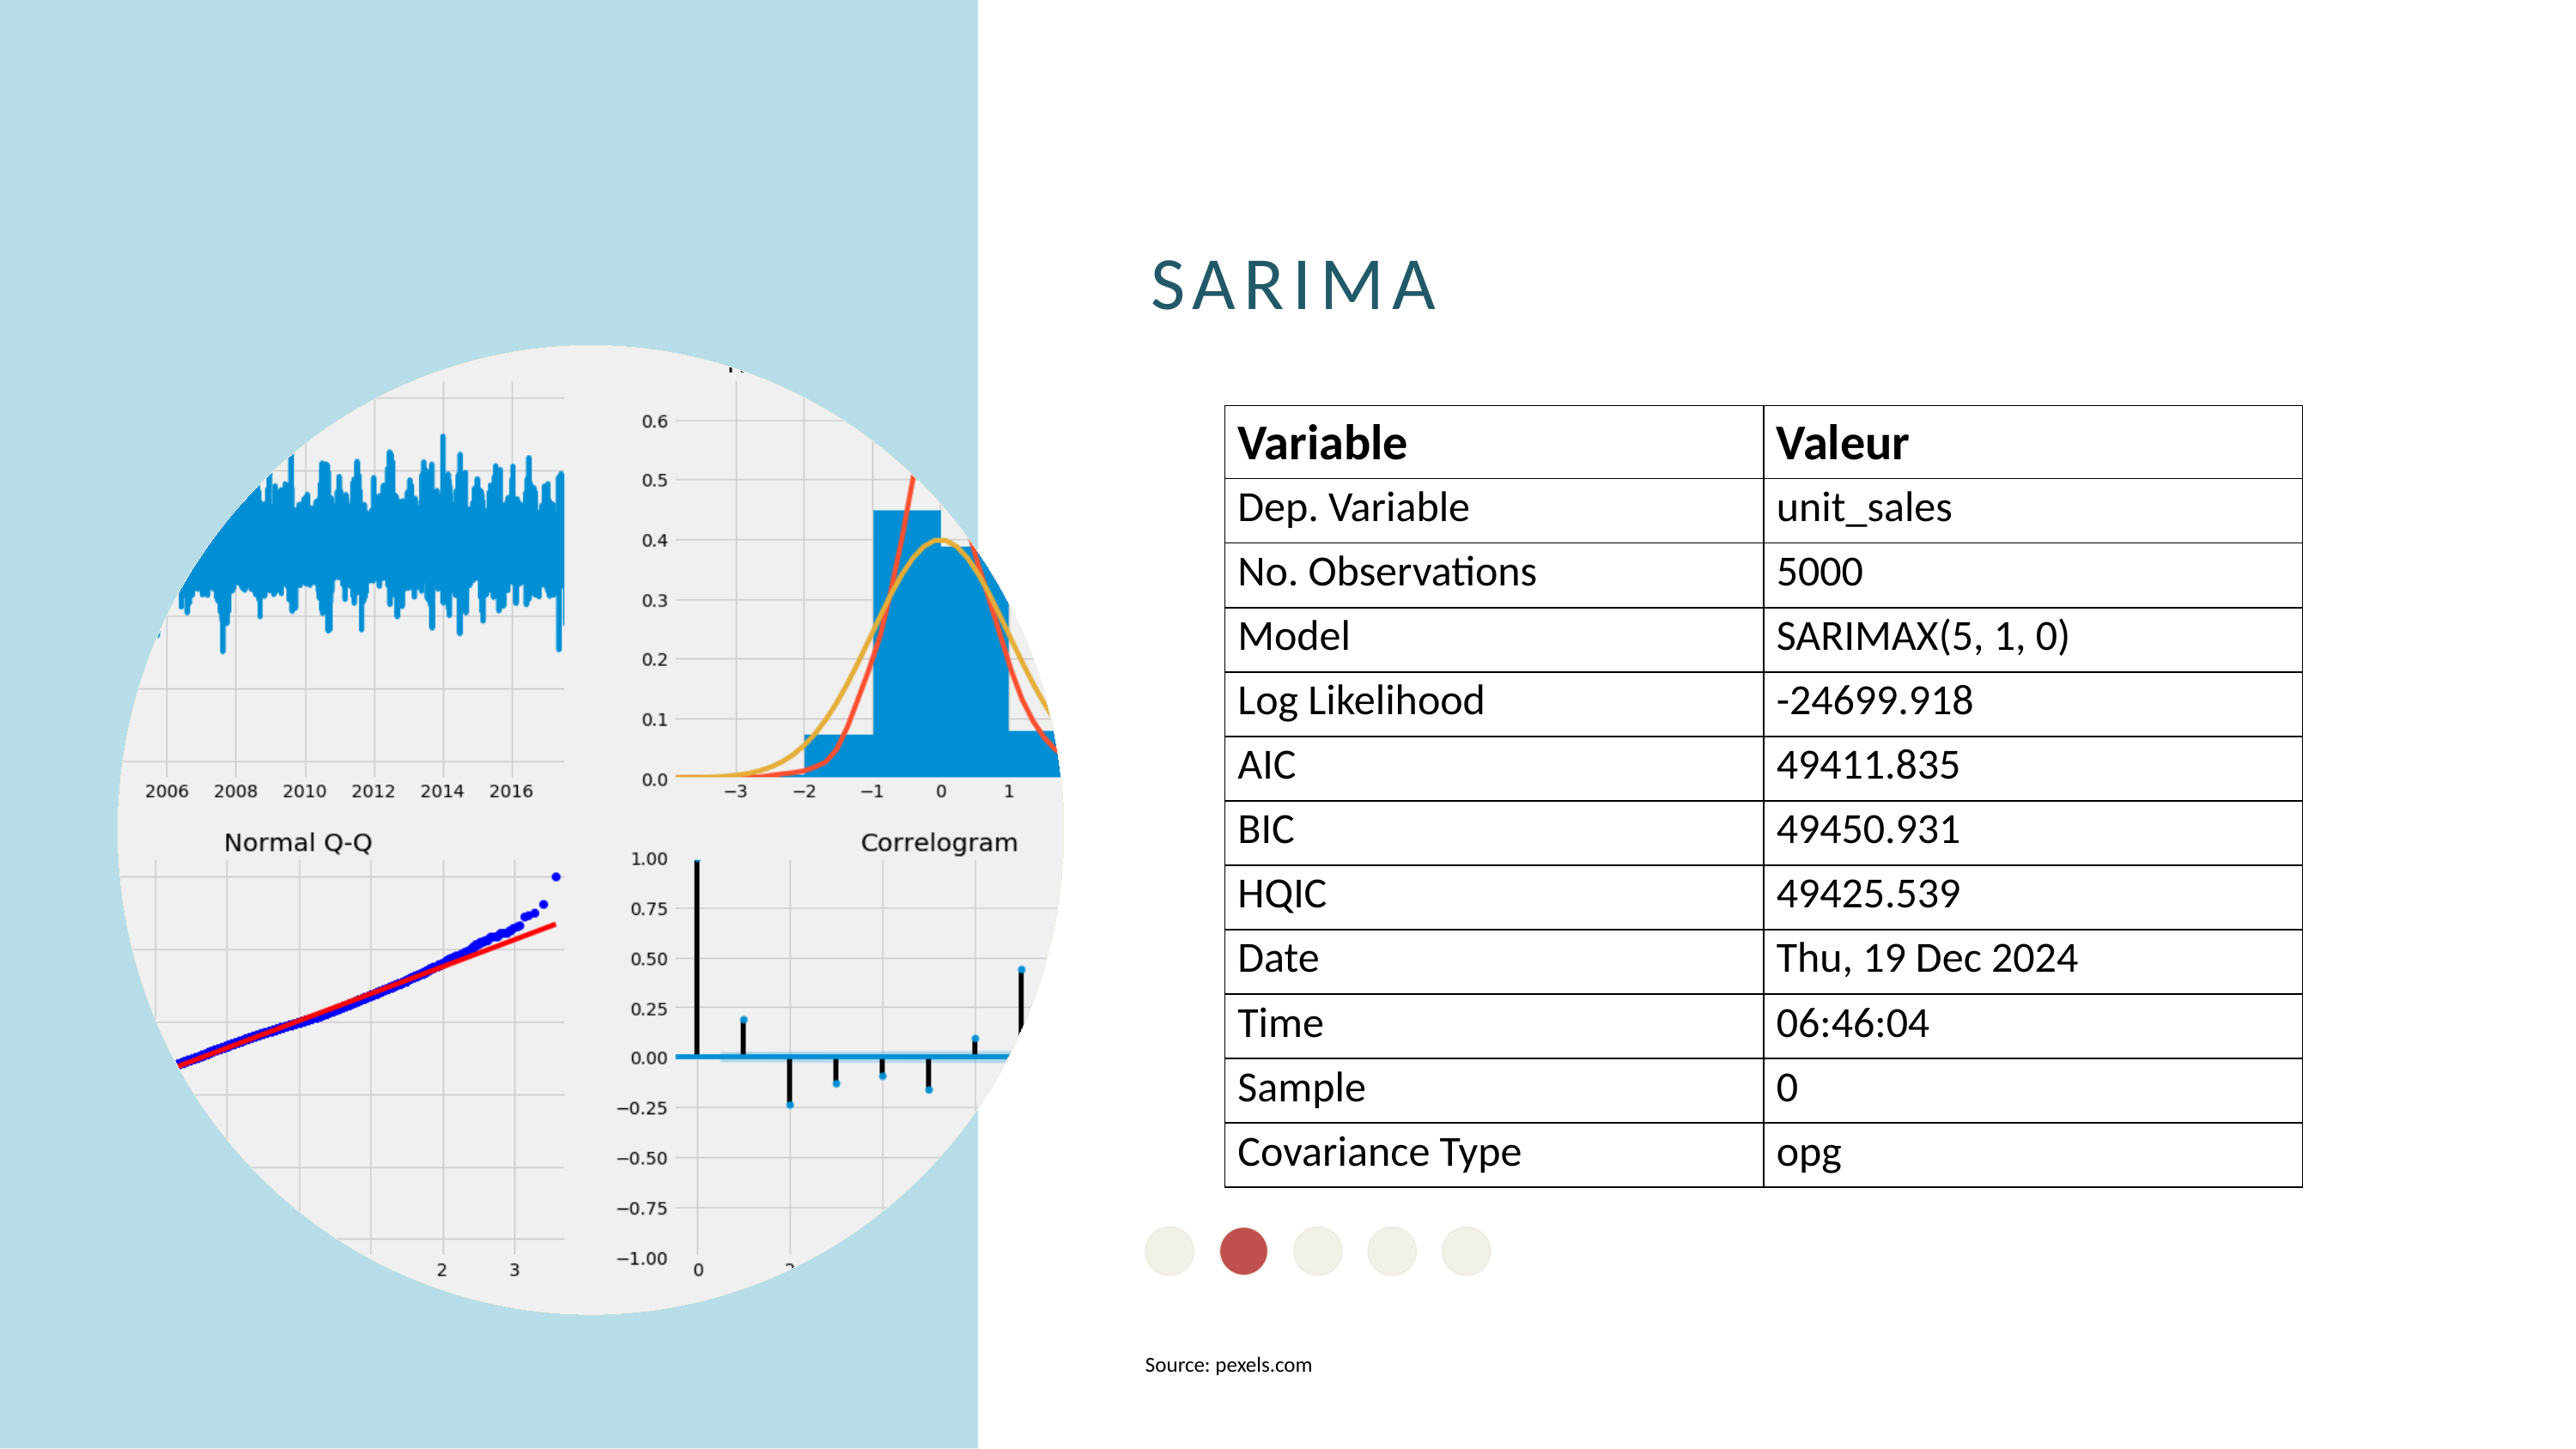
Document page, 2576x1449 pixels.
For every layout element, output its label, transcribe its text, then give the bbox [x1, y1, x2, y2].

table_header Valeur [1765, 406, 2302, 478]
table_cell Model [1225, 609, 1763, 671]
text_box [1143, 1225, 1196, 1277]
table_cell AIC [1225, 737, 1763, 800]
table_cell 49411.835 [1765, 737, 2302, 800]
table_cell SARIMAX(5, 1, 0) [1765, 609, 2302, 671]
table_cell BIC [1225, 802, 1763, 864]
text_box SARIMA [1150, 233, 1437, 325]
table_cell Dep. Variable [1225, 479, 1763, 543]
table_cell Date [1225, 931, 1763, 993]
table_cell 5000 [1765, 543, 2302, 607]
table_cell Thu, 19 Dec 2024 [1765, 931, 2302, 993]
table_cell 06:46:04 [1765, 995, 2302, 1058]
text_box Source: pexels.com [1145, 1350, 2045, 1377]
picture [118, 345, 1065, 1315]
text_box [1366, 1225, 1419, 1277]
table_cell 49450.931 [1765, 802, 2302, 864]
text_box [1440, 1225, 1492, 1277]
table_cell opg [1765, 1124, 2302, 1186]
table_cell -24699.918 [1765, 673, 2302, 736]
table_cell Sample [1225, 1059, 1763, 1122]
table_cell No. Observations [1225, 543, 1763, 607]
table_header Variable [1225, 406, 1763, 478]
table_cell HQIC [1225, 866, 1763, 929]
text_box [0, 0, 980, 1449]
table_cell 0 [1765, 1059, 2302, 1122]
table_cell unit_sales [1765, 479, 2302, 543]
table_cell Covariance Type [1225, 1124, 1763, 1186]
table_cell Time [1225, 995, 1763, 1058]
text_box [1291, 1225, 1345, 1277]
table_cell Log Likelihood [1225, 673, 1763, 736]
table_cell 49425.539 [1765, 866, 2302, 929]
text_box [1218, 1225, 1270, 1277]
